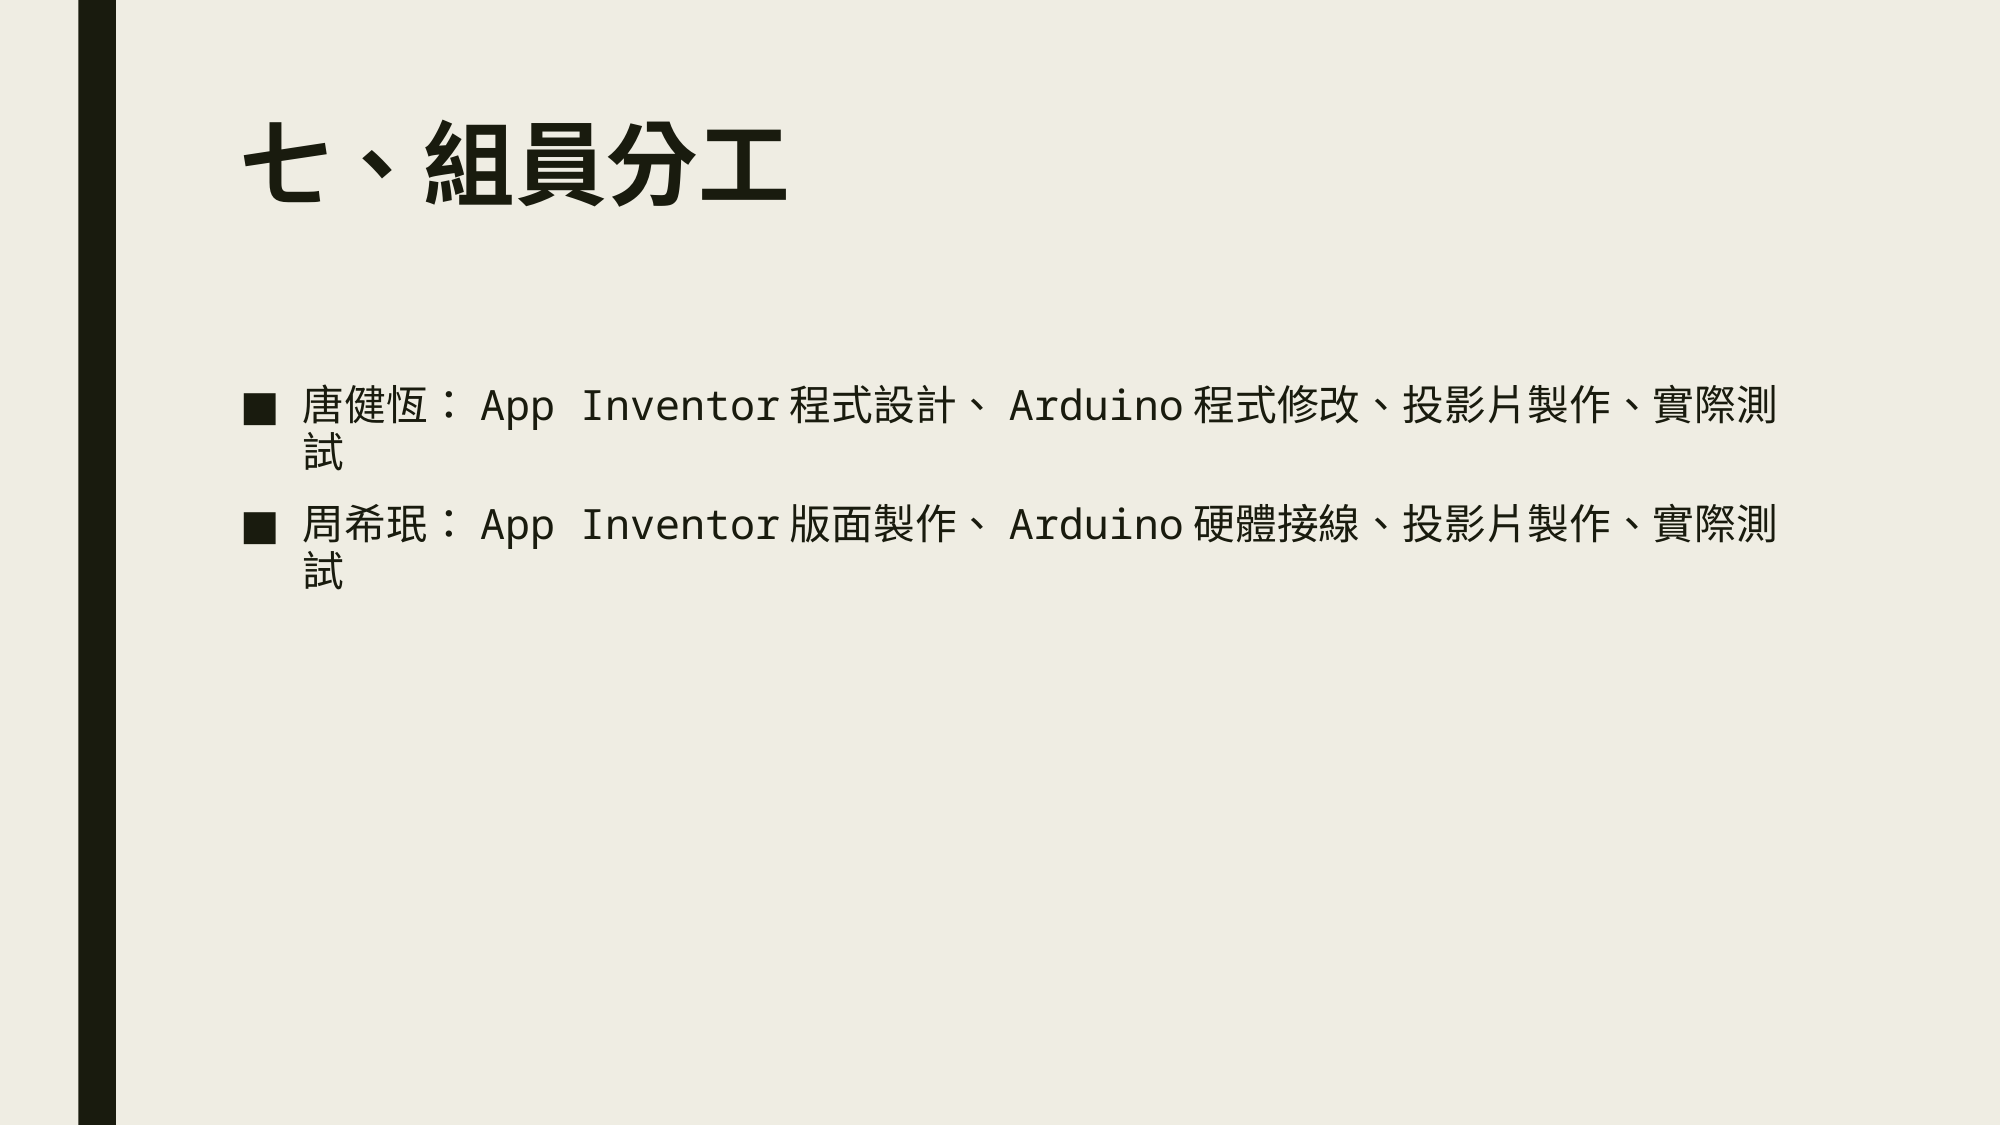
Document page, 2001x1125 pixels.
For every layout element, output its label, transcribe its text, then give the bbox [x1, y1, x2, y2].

title 七、組員分工 [225, 112, 1800, 357]
list 唐健恆：App Inventor程式設計、Arduino程式修改、投影片製作、實際測試 周希珉：App Inventor版面製作、Arduino硬體接線、投影片製作、實際測試 [225, 375, 1800, 963]
